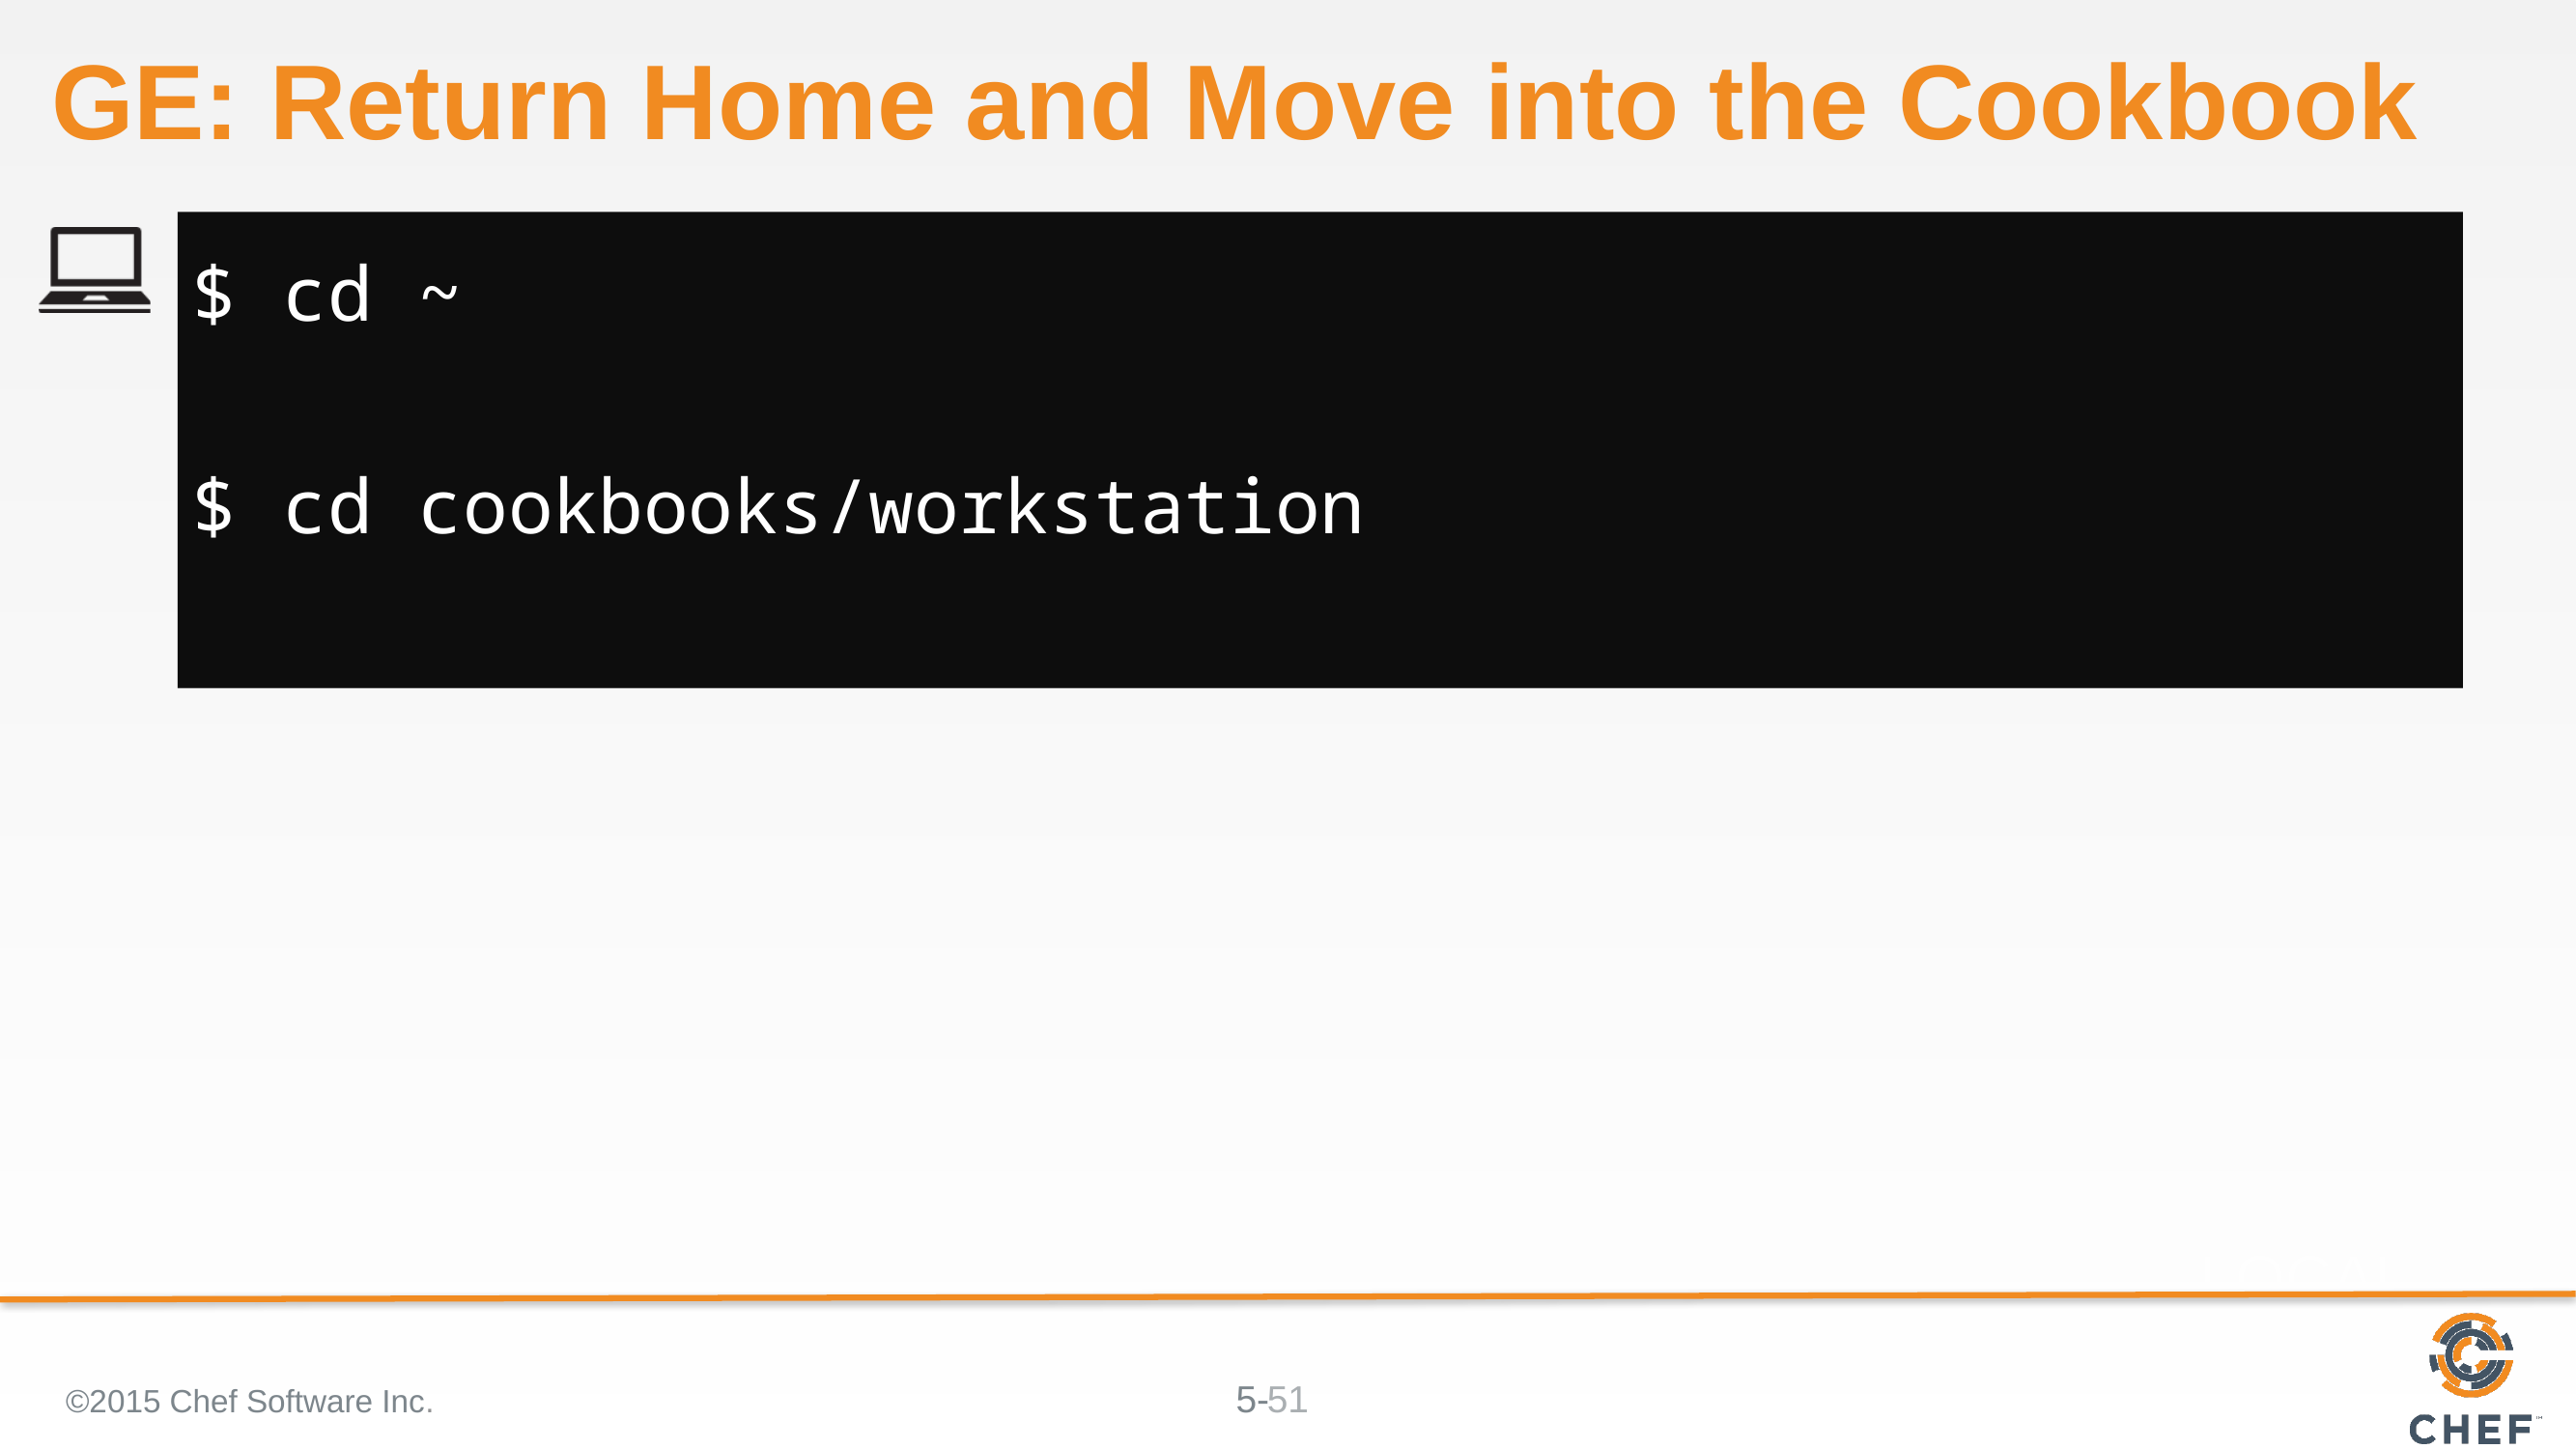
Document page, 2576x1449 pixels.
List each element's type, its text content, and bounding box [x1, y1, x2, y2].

title GE: Return Home and Move into the Cookbook [51, 48, 2539, 188]
picture [2399, 1297, 2550, 1449]
slide_number 51 [998, 1359, 1578, 1437]
list $ cd ~ $ cd cookbooks/workstation [177, 212, 2463, 689]
footer ©2015 Chef Software Inc. [51, 1359, 952, 1440]
